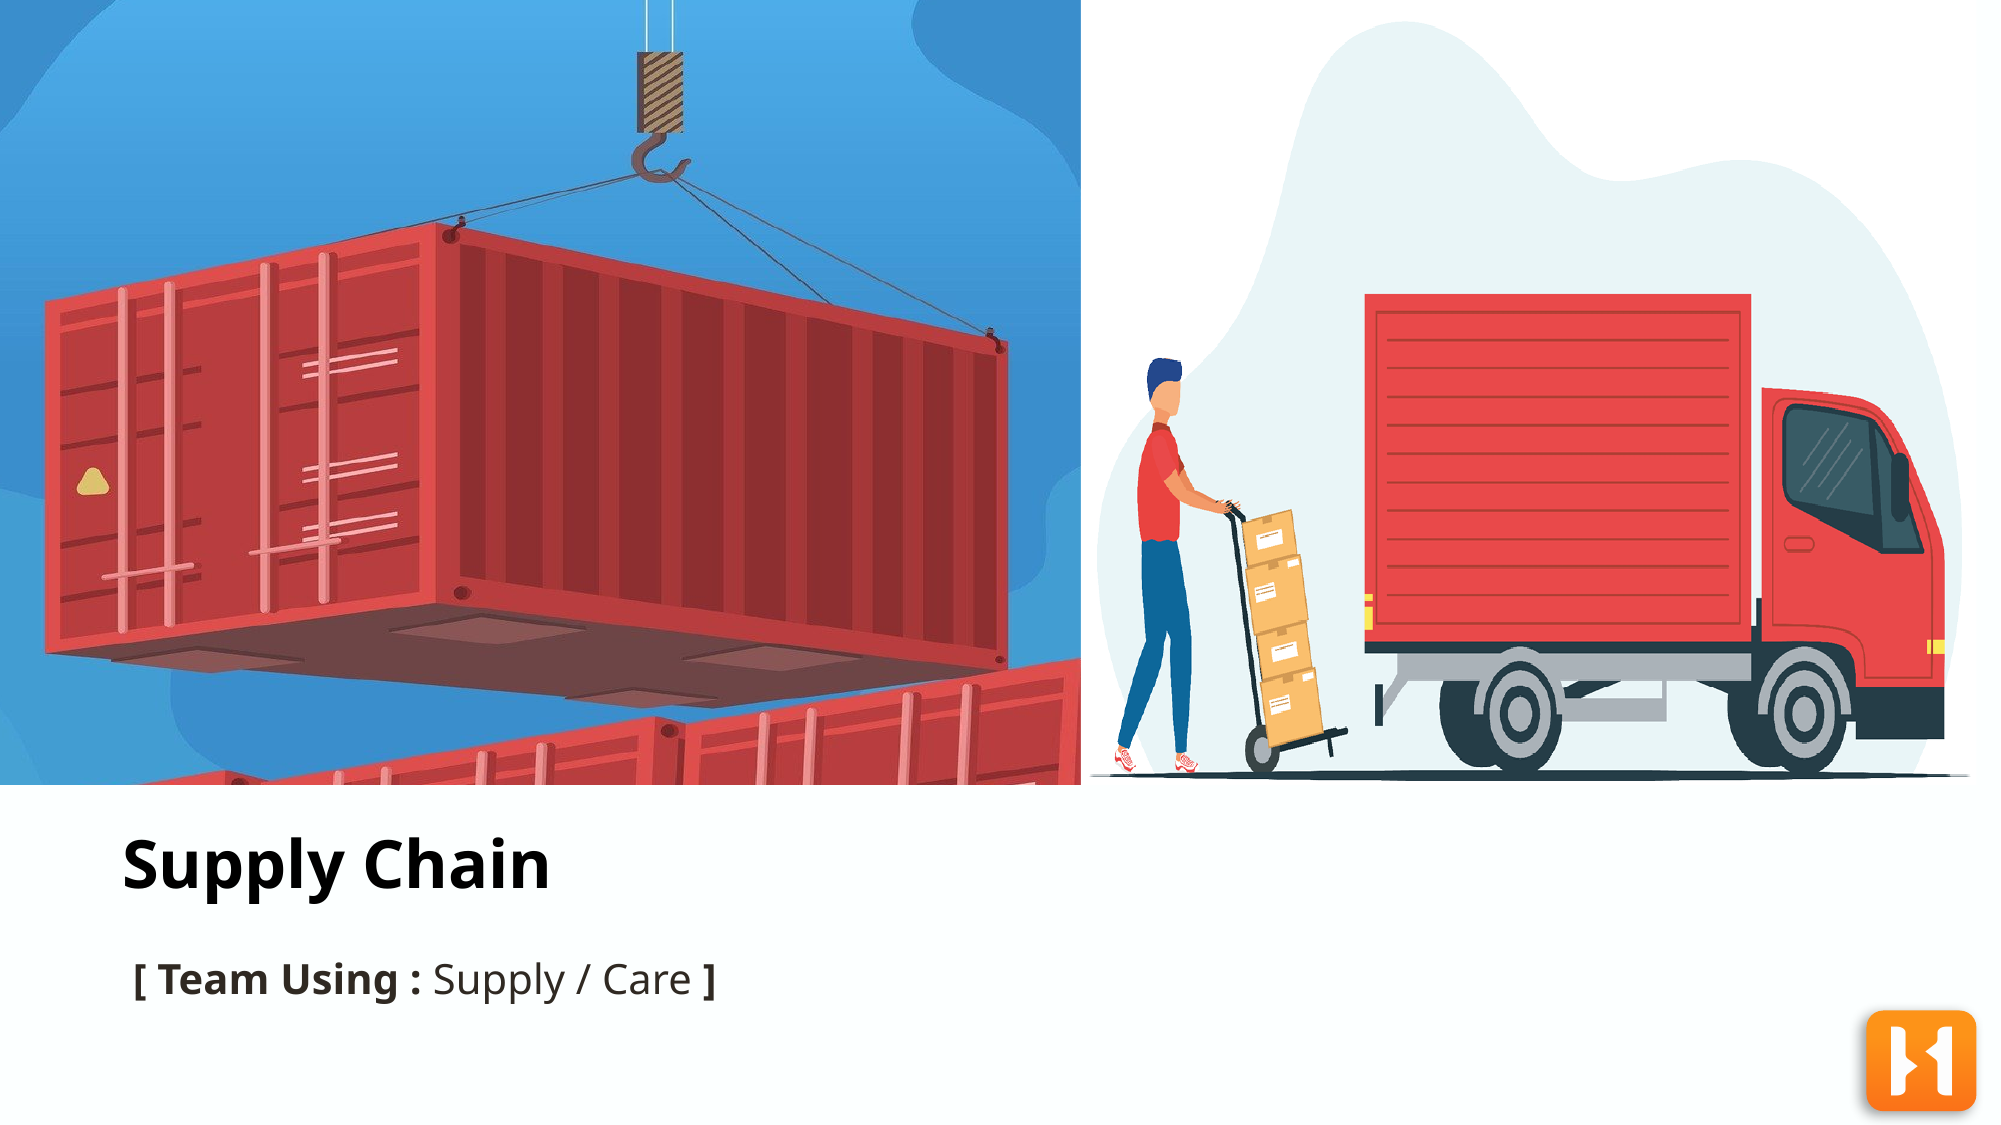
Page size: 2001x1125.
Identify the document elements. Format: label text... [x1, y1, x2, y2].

picture [1866, 1010, 1977, 1112]
text_box Supply Chain [117, 793, 1246, 956]
picture [0, 0, 1977, 785]
text_box [ Team Using : Supply / Care ] [117, 937, 860, 1018]
